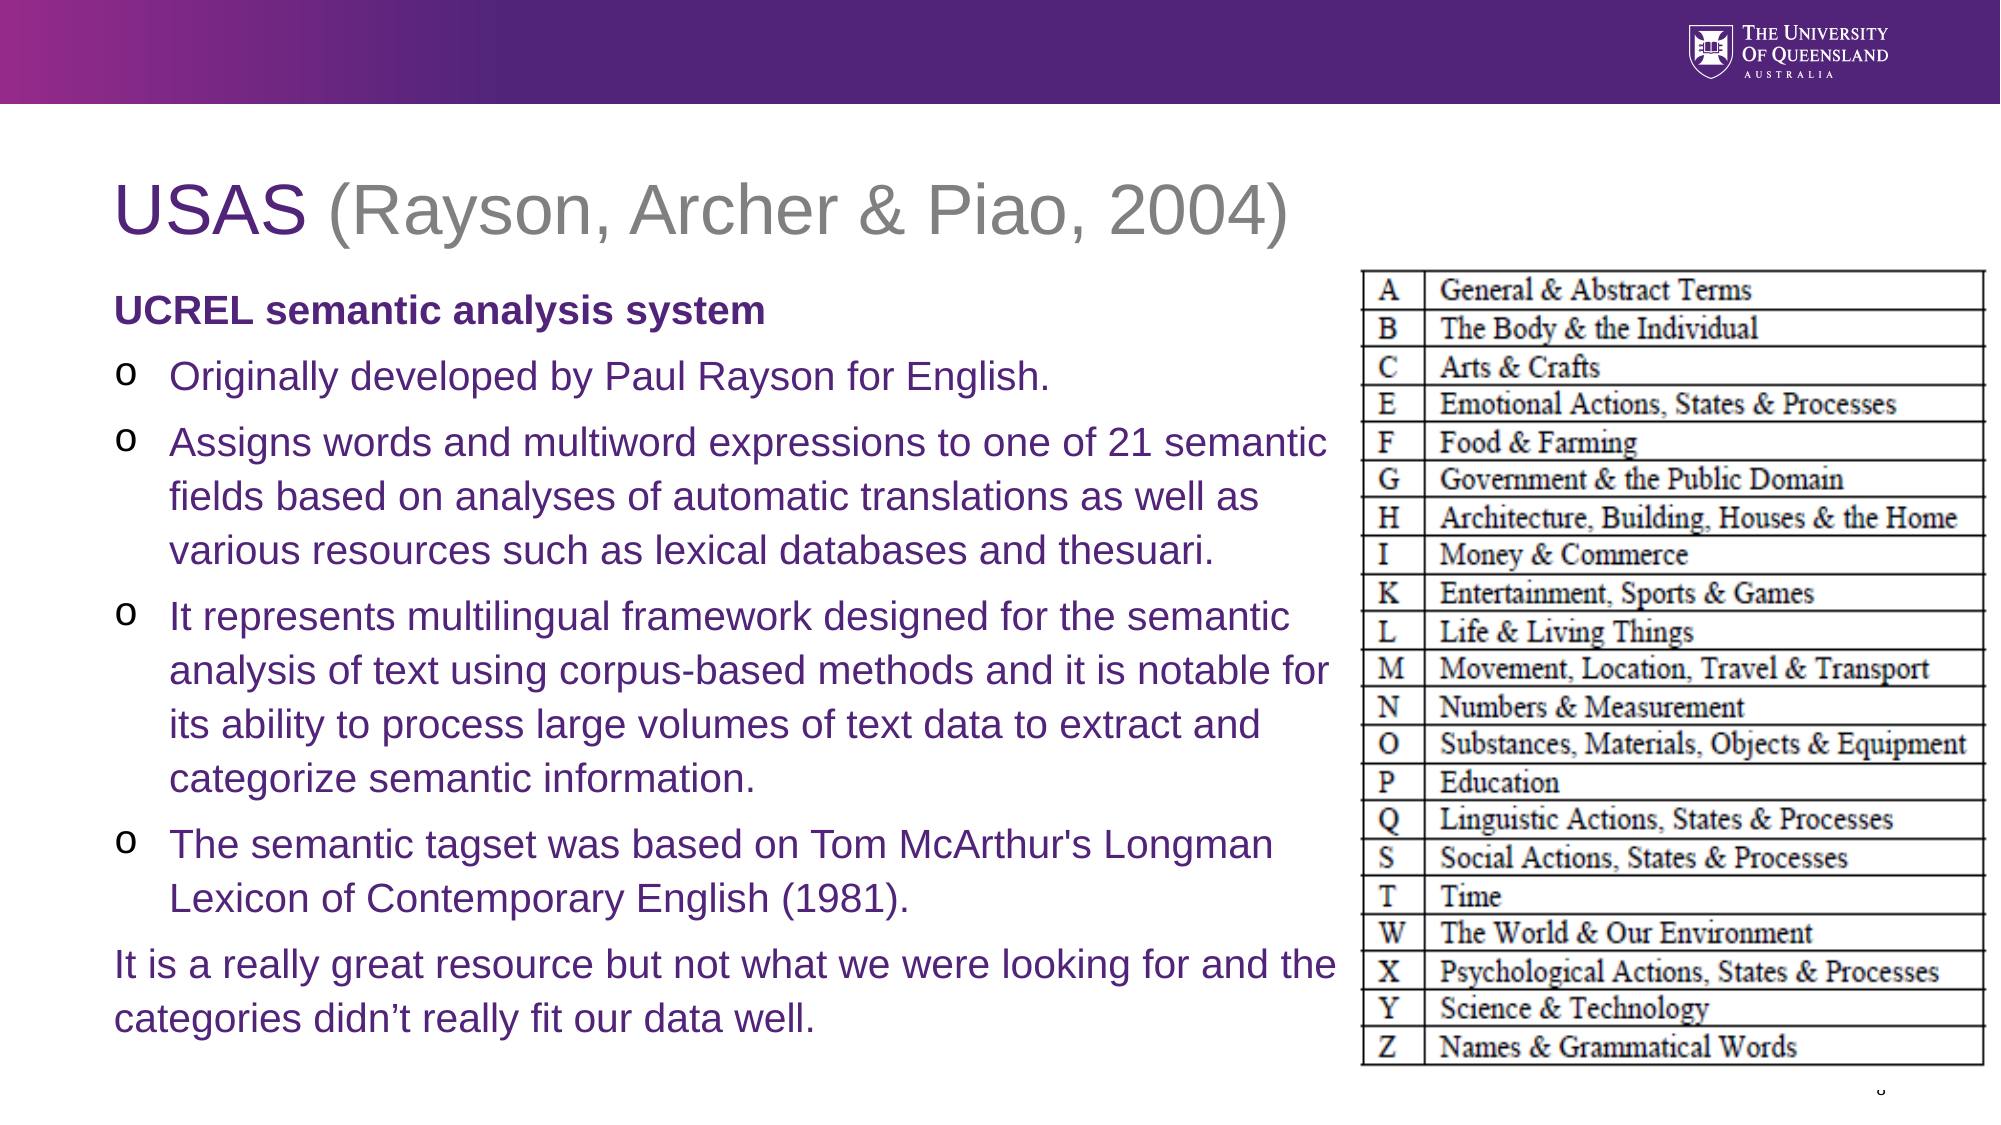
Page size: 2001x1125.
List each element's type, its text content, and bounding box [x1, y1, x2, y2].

slide_number 8 [1838, 1090, 1886, 1109]
list UCREL semantic analysis system Originally developed by Paul Rayson for English. Assigns words and multiword expressions to one of 21 semantic fields based on analyses of automatic translations as well as various resources such as lexical databases and thesuari. It represents multilingual framework designed for the semantic analysis of text using corpus-based methods and it is notable for its ability to process large volumes of text data to extract and categorize semantic information. The semantic tagset was based on Tom McArthur's Longman Lexicon of Contemporary English (1981). It is a really great resource but not what we were looking for and the categories didn’t really fit our data well. [114, 278, 1342, 1090]
title USAS (Rayson, Archer & Piao, 2004) [114, 172, 2000, 250]
picture [1342, 249, 2000, 1090]
picture [1689, 25, 1888, 79]
